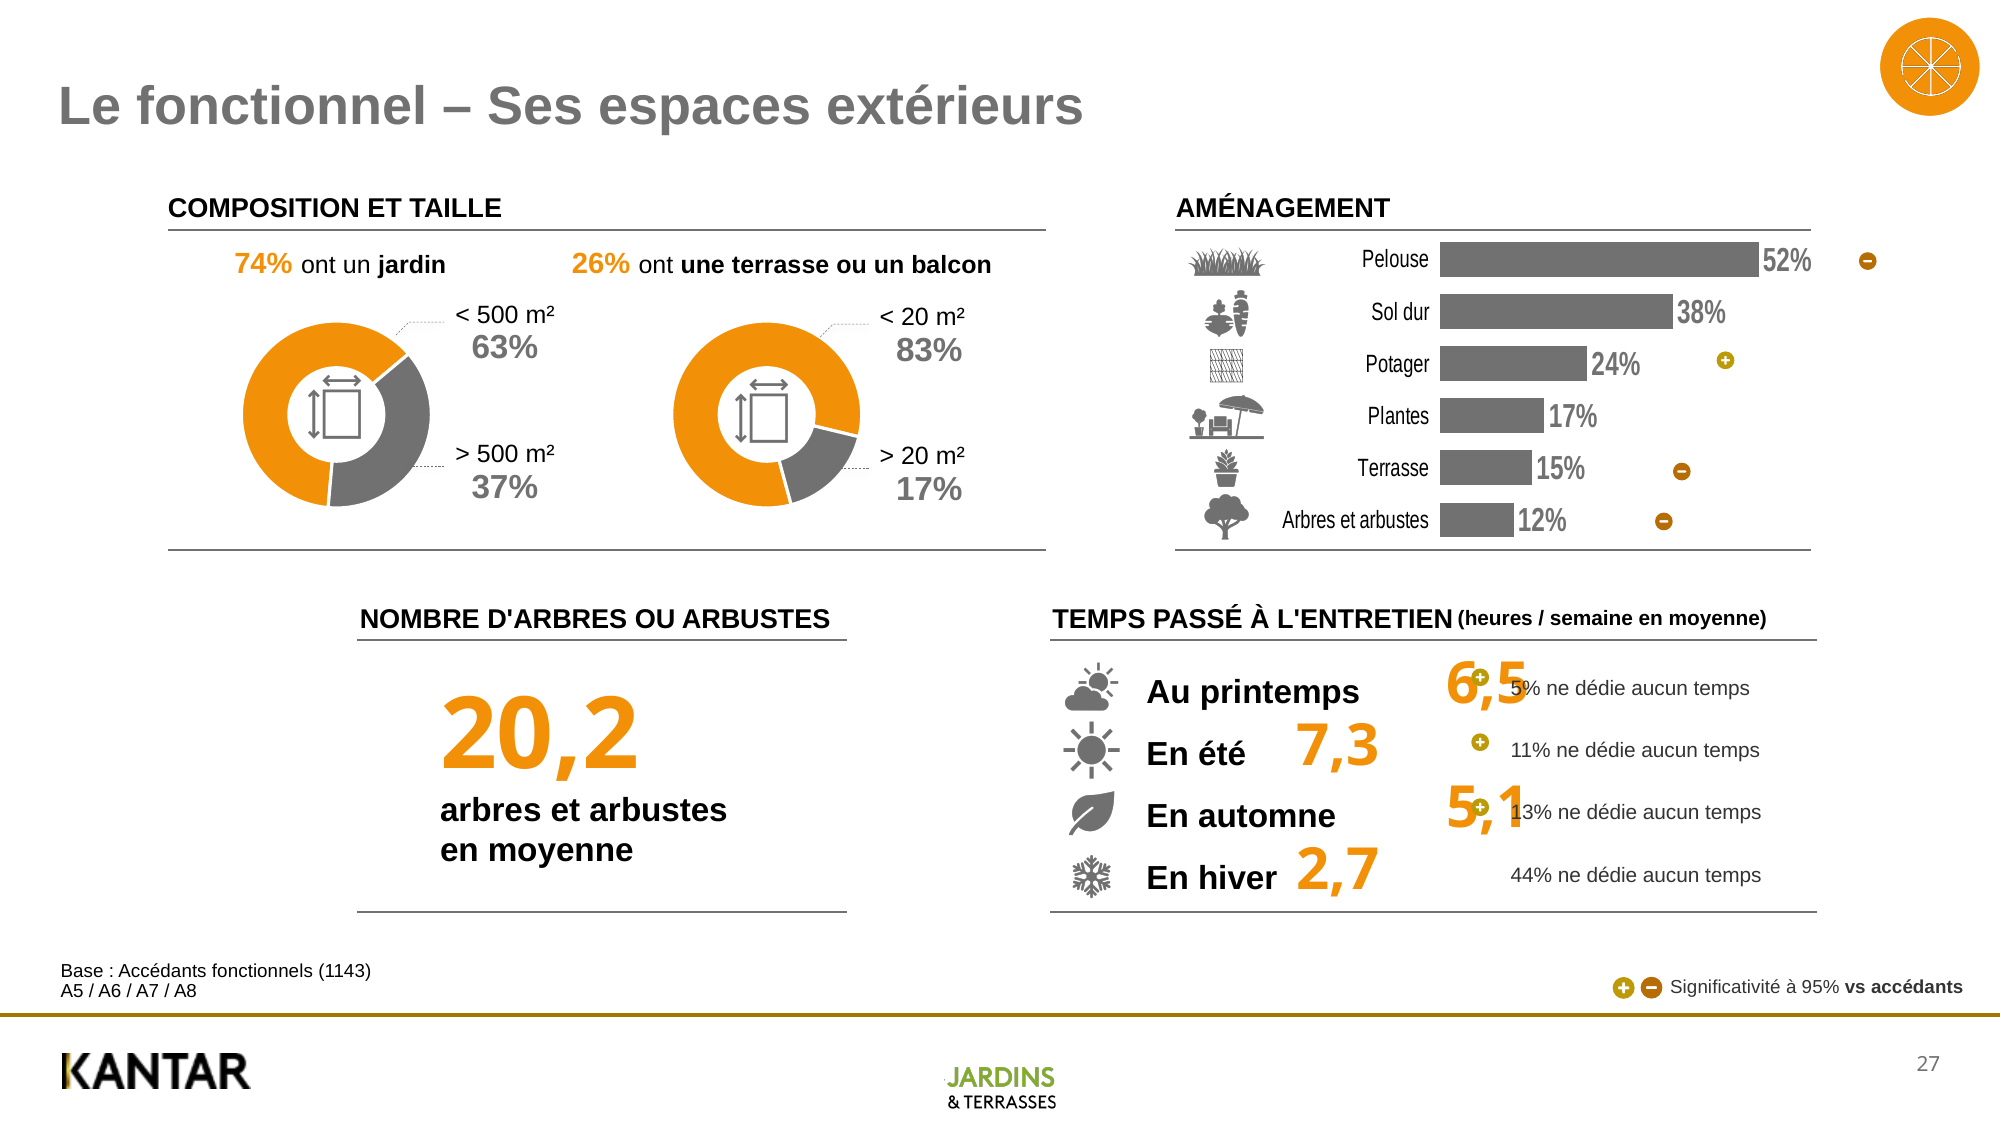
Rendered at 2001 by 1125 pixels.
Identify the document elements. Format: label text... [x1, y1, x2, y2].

picture [1204, 446, 1248, 490]
chart [234, 319, 438, 510]
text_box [1878, 16, 1981, 118]
text_box < 20 m² [879, 303, 966, 331]
chart [665, 319, 869, 510]
text_box En hiver 2,7 [1146, 831, 1684, 902]
text_box [1471, 798, 1490, 817]
text_box AMÉNAGEMENT [1175, 190, 1391, 224]
chart [1281, 233, 1870, 547]
text_box > 500 m² [455, 440, 556, 468]
picture [944, 1053, 1056, 1125]
text_box TEMPS PASSÉ À L'ENTRETIEN [1052, 601, 1442, 634]
text_box En été 7,3 [1146, 707, 1684, 769]
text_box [1612, 967, 1988, 1006]
picture [1187, 386, 1266, 444]
picture [1202, 289, 1251, 344]
text_box 37% [471, 469, 539, 506]
slide_number 27 [1780, 1048, 1941, 1082]
text_box COMPOSITION ET TAILLE [168, 190, 718, 224]
picture [1060, 845, 1122, 907]
text_box < 500 m² [455, 301, 556, 329]
text_box Base : Accédants fonctionnels (1143) A5 / A6 / A7 / A8 [60, 938, 1939, 1002]
text_box 83% [896, 332, 963, 369]
text_box 44% ne dédie aucun temps [1510, 861, 1933, 909]
text_box 13% ne dédie aucun temps [1510, 798, 1933, 847]
picture [728, 377, 795, 449]
picture [1060, 782, 1122, 844]
text_box 74% ont un jardin [234, 244, 447, 280]
text_box 26% ont une terrasse ou un balcon [571, 244, 993, 280]
text_box 11% ne dédie aucun temps [1510, 736, 1933, 785]
text_box 20,2 arbres et arbustes en moyenne [439, 668, 789, 869]
picture [1060, 655, 1122, 717]
title Le fonctionnel – Ses espaces extérieurs [59, 70, 1941, 137]
text_box [1471, 733, 1490, 752]
text_box (heures / semaine en moyenne) [1442, 597, 1782, 637]
text_box > 20 m² [879, 443, 966, 471]
picture [62, 1053, 251, 1089]
text_box [1471, 668, 1490, 687]
text_box 5% ne dédie aucun temps [1510, 674, 1933, 722]
text_box Au printemps 6,5 [1146, 649, 1780, 707]
text_box 17% [896, 471, 963, 508]
picture [1060, 719, 1122, 781]
text_box En automne 5,1 [1146, 769, 1684, 831]
text_box NOMBRE D'ARBRES OU ARBUSTES [359, 601, 831, 634]
text_box 63% [471, 330, 539, 367]
picture [1201, 491, 1252, 542]
picture [1206, 346, 1246, 385]
picture [1183, 244, 1270, 288]
